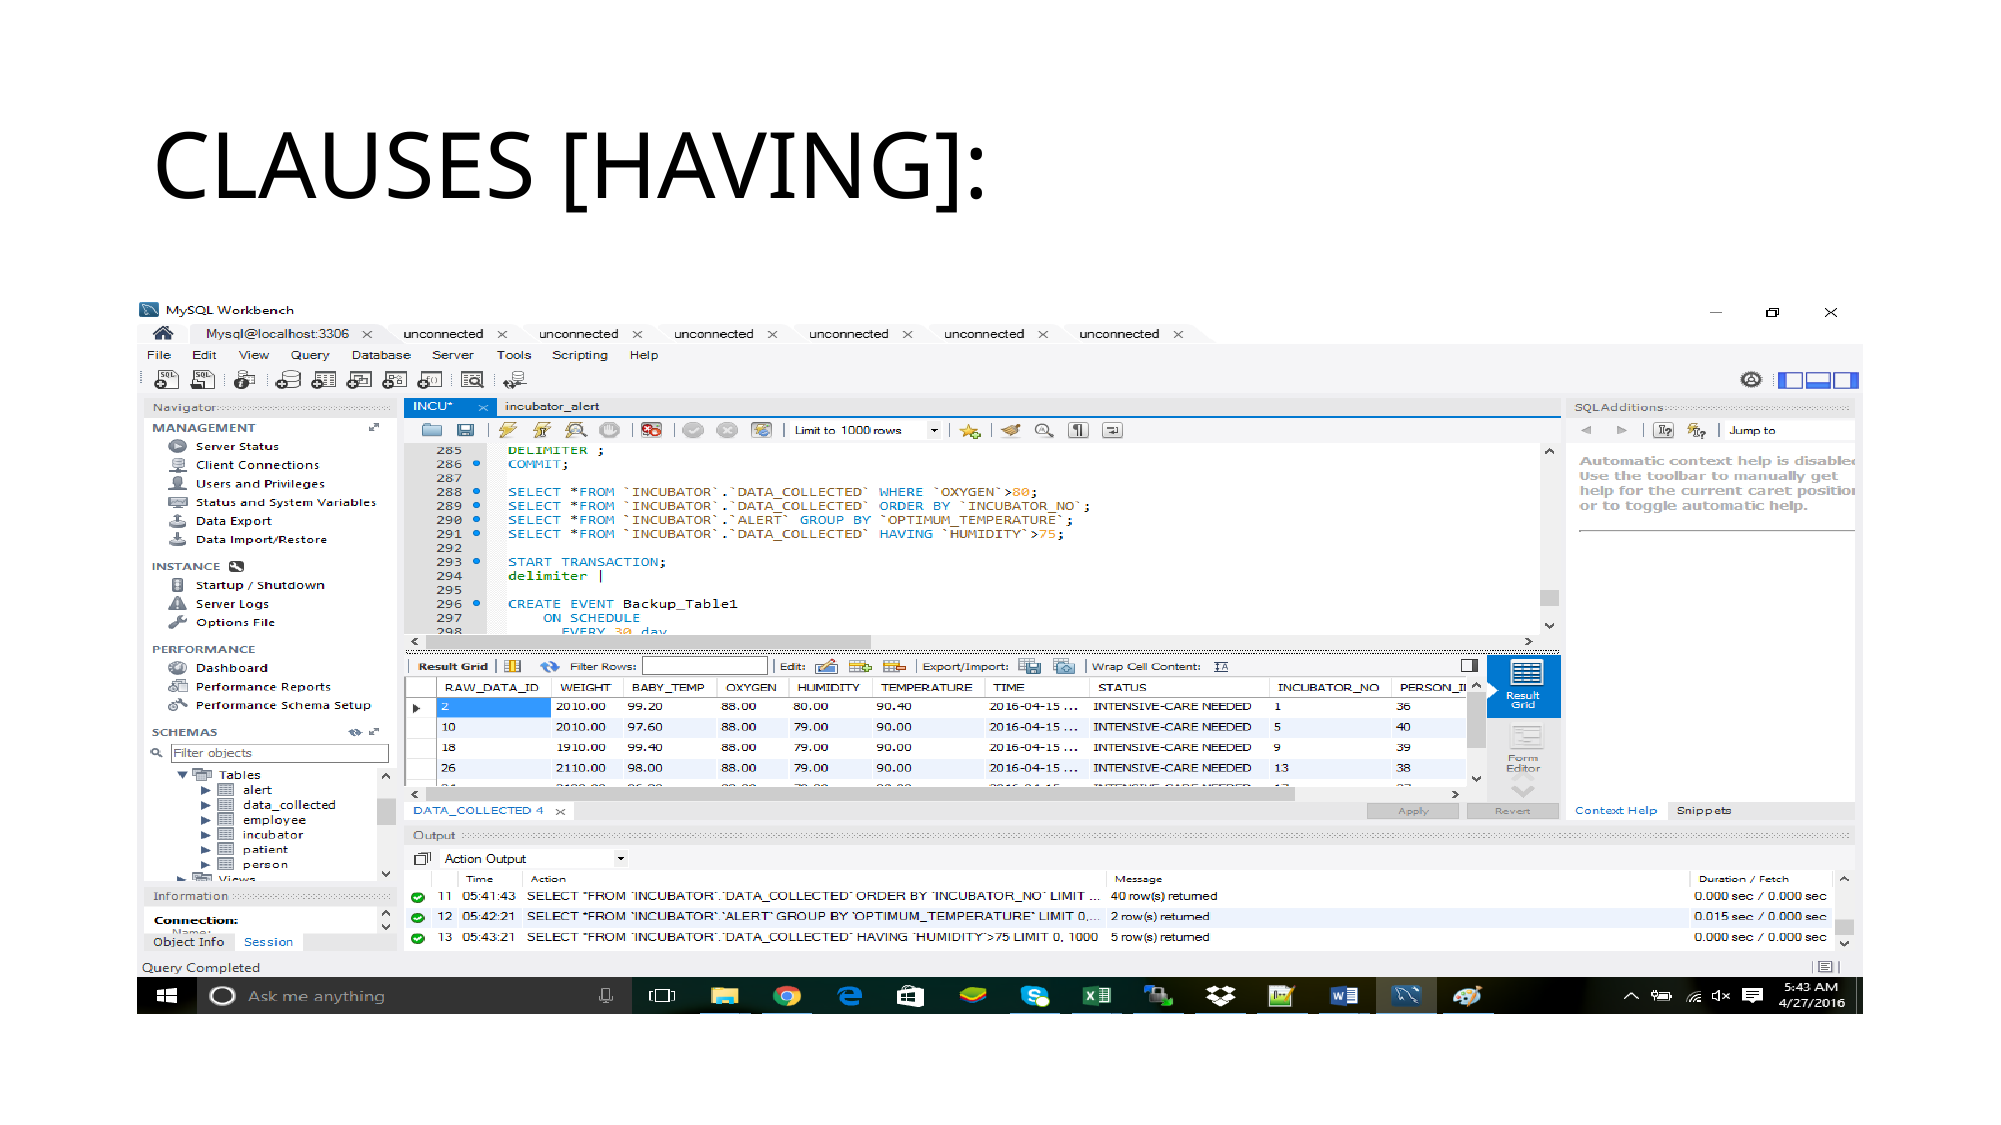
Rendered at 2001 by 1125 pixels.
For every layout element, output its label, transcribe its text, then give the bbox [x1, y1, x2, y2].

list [137, 299, 1863, 1014]
title CLAUSES [HAVING]: [137, 59, 1863, 278]
